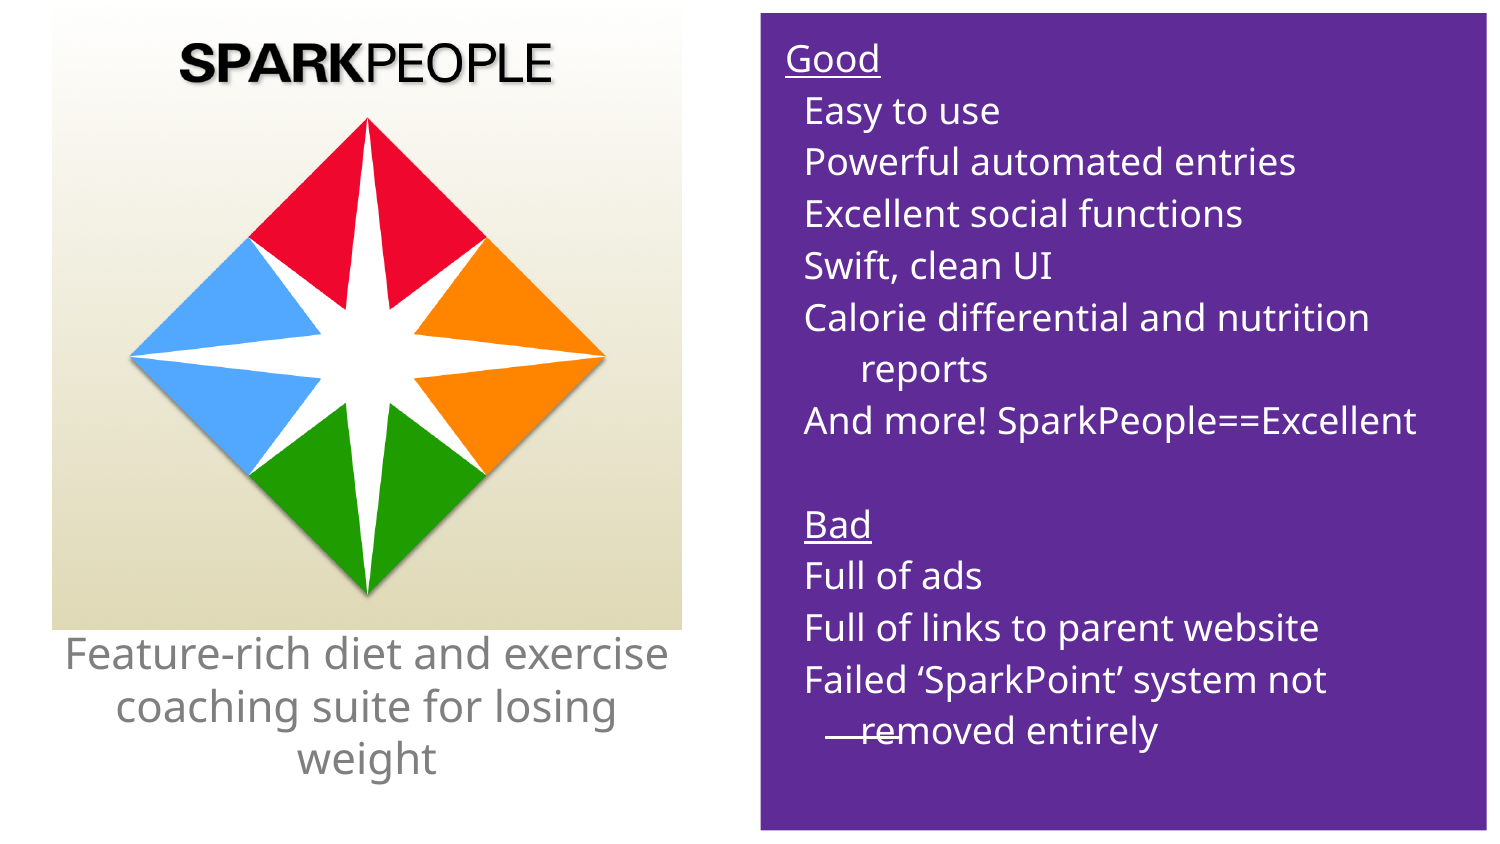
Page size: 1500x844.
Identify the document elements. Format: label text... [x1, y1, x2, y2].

picture [51, 0, 682, 630]
text_box Good Easy to use Powerful automated entries Excellent social functions Swift, clean UI Calorie differential and nutrition reports And more! SparkPeople==Excellent Bad Full of ads Full of links to parent website Failed ‘SparkPoint’ system not removed entirely [769, 13, 1478, 823]
subtitle Feature-rich diet and exercise coaching suite for losing weight [35, 611, 699, 844]
